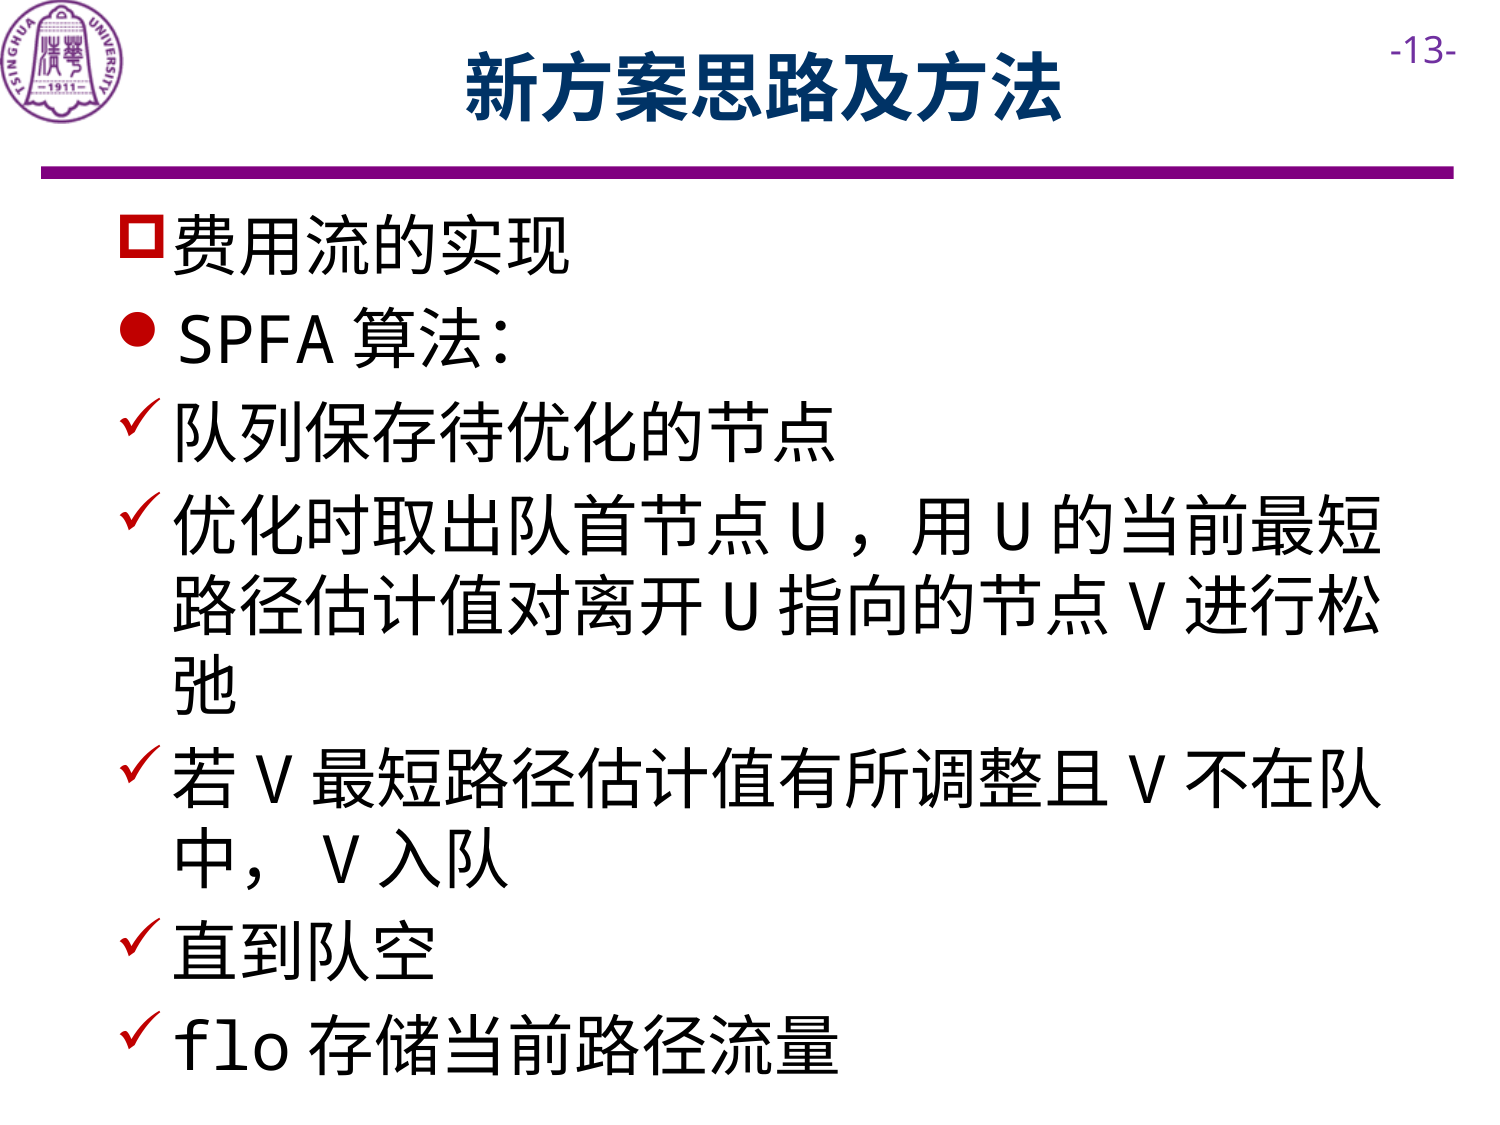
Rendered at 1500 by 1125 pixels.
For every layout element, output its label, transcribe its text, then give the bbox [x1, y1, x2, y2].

picture [0, 0, 124, 124]
list 费用流的实现 SPFA算法： 队列保存待优化的节点 优化时取出队首节点U，用U的当前最短路径估计值对离开U指向的节点V进行松弛 若V最短路径估计值有所调整且V不在队中，V入队 直到队空 flo存储当前路径流量 [100, 196, 1401, 1012]
title 新方案思路及方法 [140, 10, 1388, 162]
